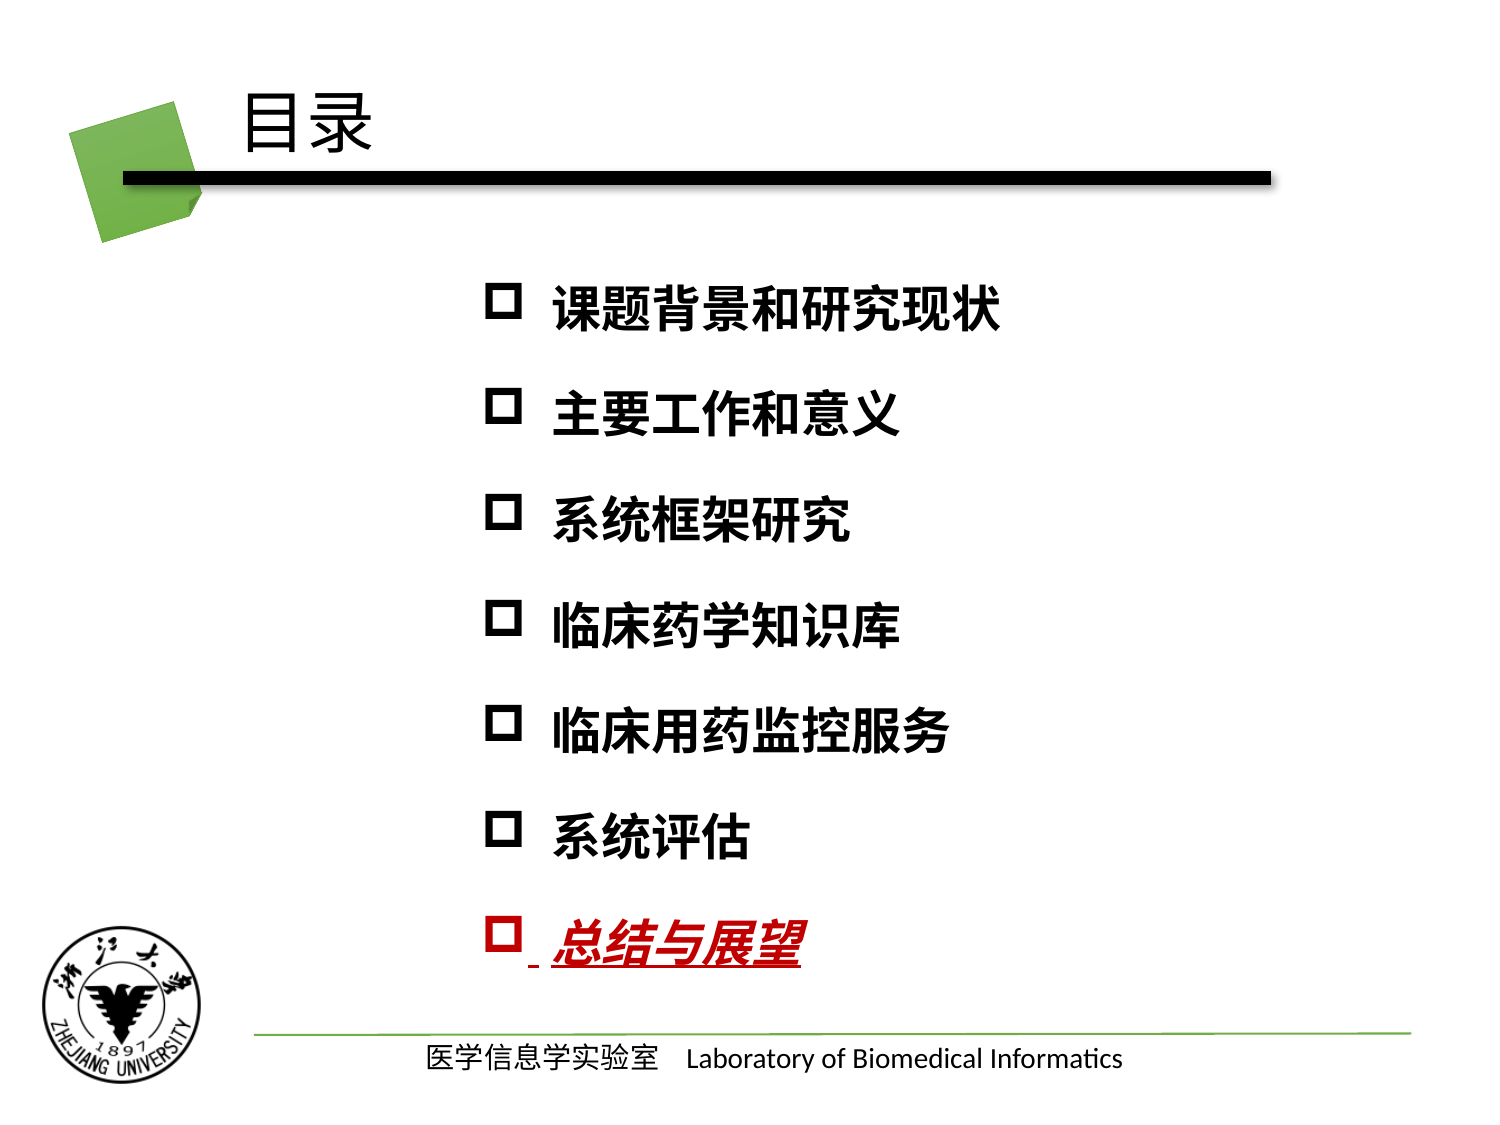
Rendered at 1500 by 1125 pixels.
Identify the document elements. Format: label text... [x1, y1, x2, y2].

list 课题背景和研究现状 主要工作和意义 系统框架研究 临床药学知识库 临床用药监控服务 系统评估 总结与展望 [466, 239, 1042, 819]
text_box 目录 [222, 6, 1500, 244]
